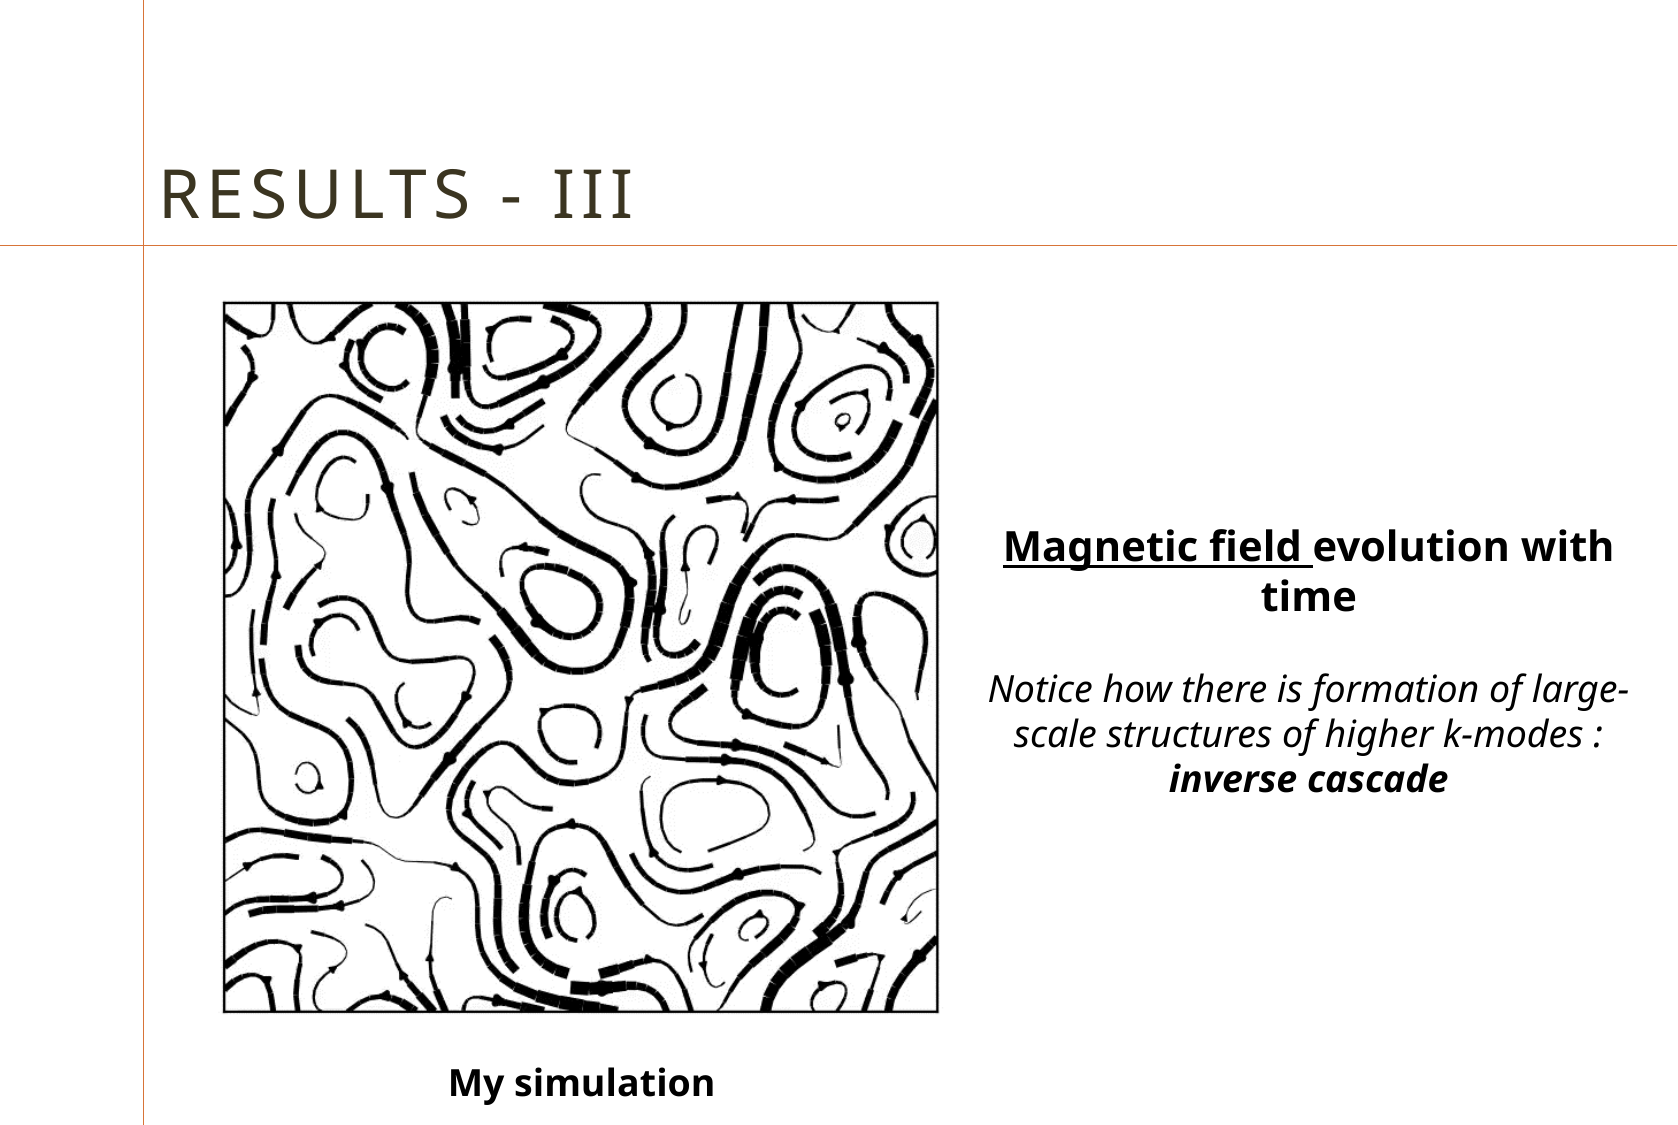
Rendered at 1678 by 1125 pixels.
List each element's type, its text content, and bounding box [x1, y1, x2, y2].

title Results - III [144, 12, 1678, 241]
text_box Magnetic field evolution with time Notice how there is formation of large-scale structures of higher k-modes : inverse cascade [981, 512, 1649, 853]
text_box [183, 257, 981, 1052]
text_box My simulation [291, 1052, 872, 1112]
